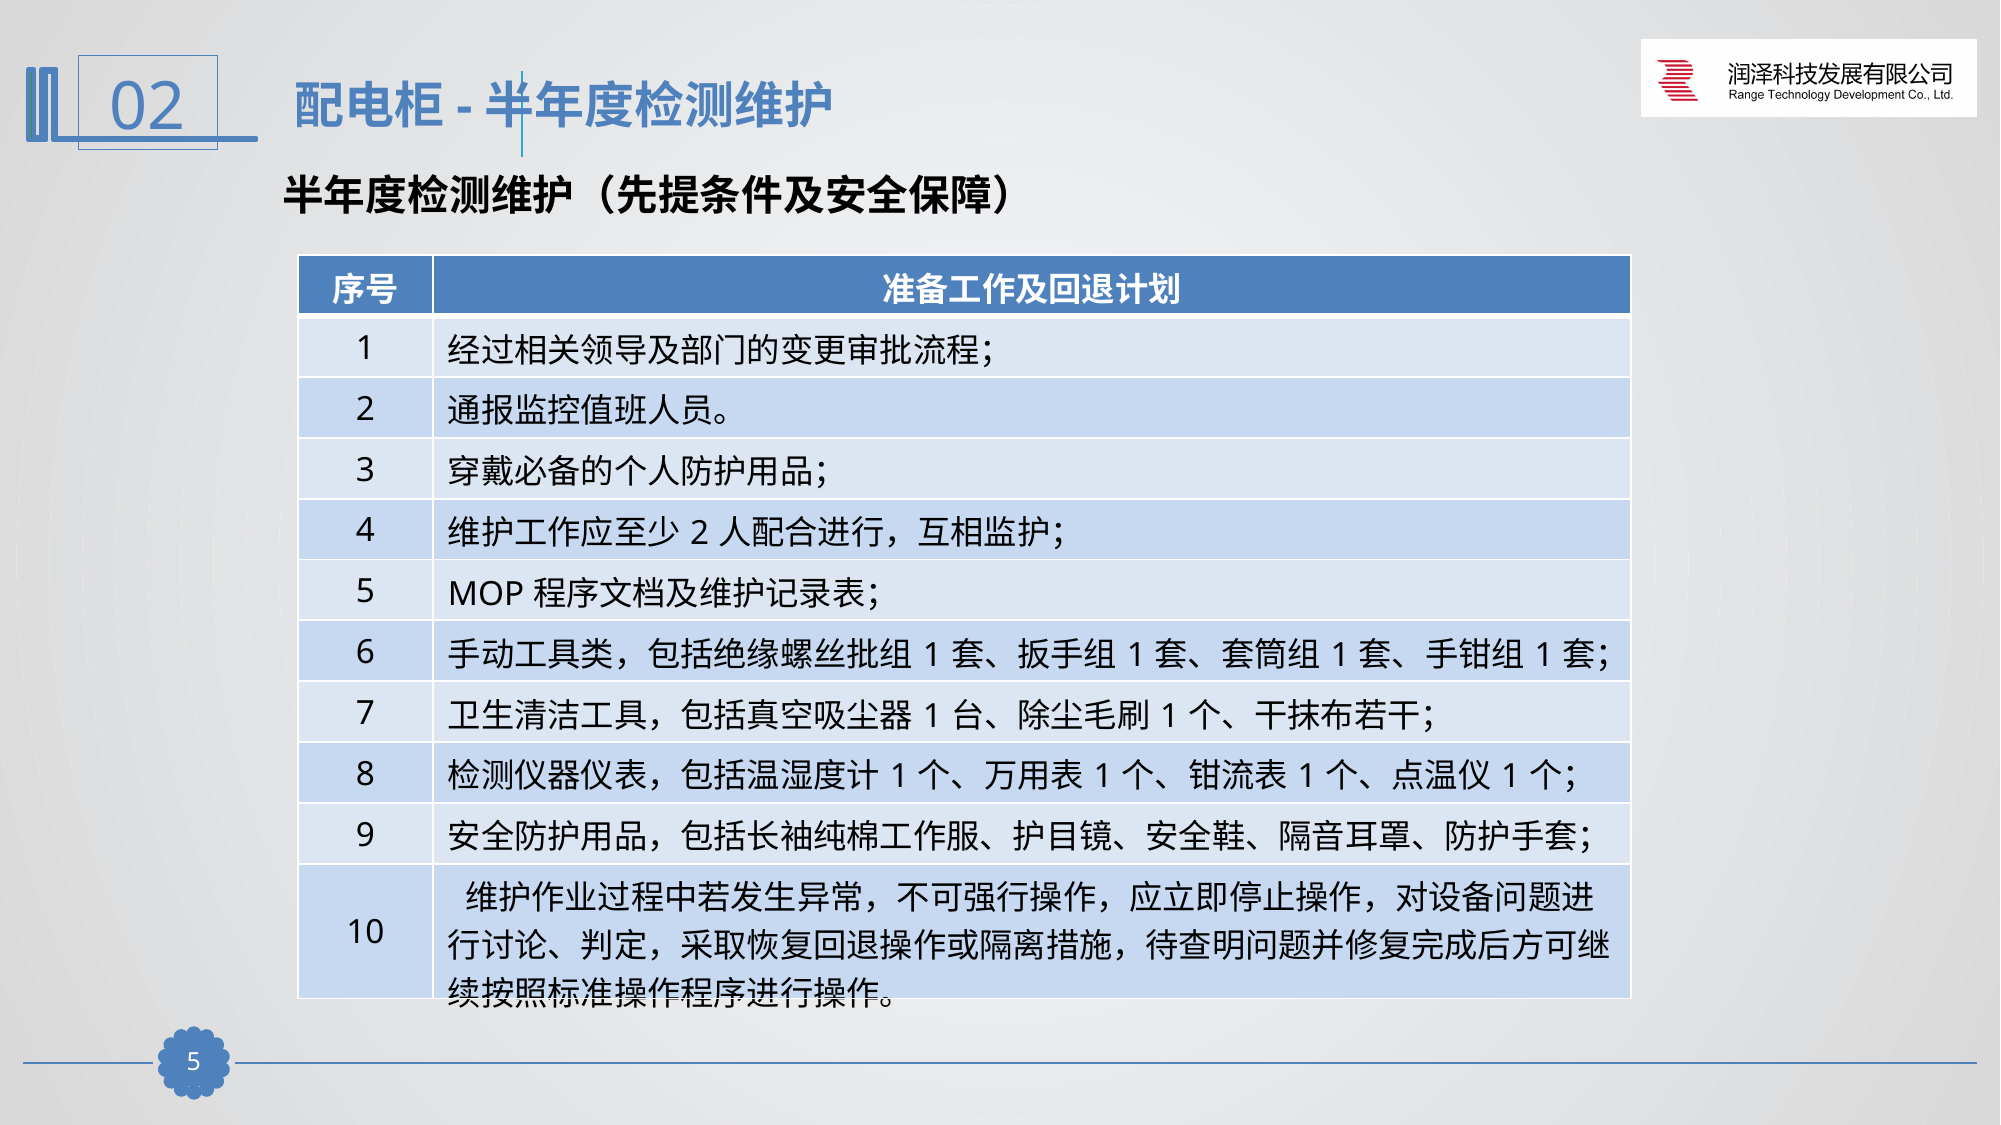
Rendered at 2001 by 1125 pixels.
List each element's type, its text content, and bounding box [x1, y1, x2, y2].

table_cell 10 [299, 865, 432, 998]
picture [1641, 39, 1977, 117]
table_cell 手动工具类，包括绝缘螺丝批组1套、扳手组1套、套筒组1套、手钳组1套； [434, 621, 1630, 680]
table_cell 9 [299, 804, 432, 863]
text_box 半年度检测维护（先提条件及安全保障） [267, 160, 1119, 226]
table_cell 穿戴必备的个人防护用品； [434, 439, 1630, 498]
table_cell MOP程序文档及维护记录表； [434, 560, 1630, 619]
table_cell 维护工作应至少2人配合进行，互相监护； [434, 500, 1630, 559]
table_cell 经过相关领导及部门的变更审批流程； [434, 319, 1630, 376]
table_cell 安全防护用品，包括长袖纯棉工作服、护目镜、安全鞋、隔音耳罩、防护手套； [434, 804, 1630, 863]
text_box 配电柜-半年度检测维护 [279, 66, 1733, 142]
slide_number 4 [169, 1039, 218, 1086]
table_cell 5 [299, 560, 432, 619]
table_cell 7 [299, 682, 432, 741]
table_cell 3 [299, 439, 432, 498]
table_cell 通报监控值班人员。 [434, 378, 1630, 437]
table_cell 检测仪器仪表，包括温湿度计1个、万用表1个、钳流表1个、点温仪1个； [434, 743, 1630, 802]
table_header 准备工作及回退计划 [434, 256, 1630, 313]
table_header 序号 [299, 256, 432, 313]
table_cell 1 [299, 319, 432, 376]
table_cell 2 [299, 378, 432, 437]
table_cell 维护作业过程中若发生异常，不可强行操作，应立即停止操作，对设备问题进行讨论、判定，采取恢复回退操作或隔离措施，待查明问题并修复完成后方可继续按照标准操作程序进行操作。 [434, 865, 1630, 998]
table_cell 6 [299, 621, 432, 680]
table_cell 8 [299, 743, 432, 802]
table_cell 卫生清洁工具，包括真空吸尘器1台、除尘毛刷1个、干抹布若干； [434, 682, 1630, 741]
table_cell 4 [299, 500, 432, 559]
